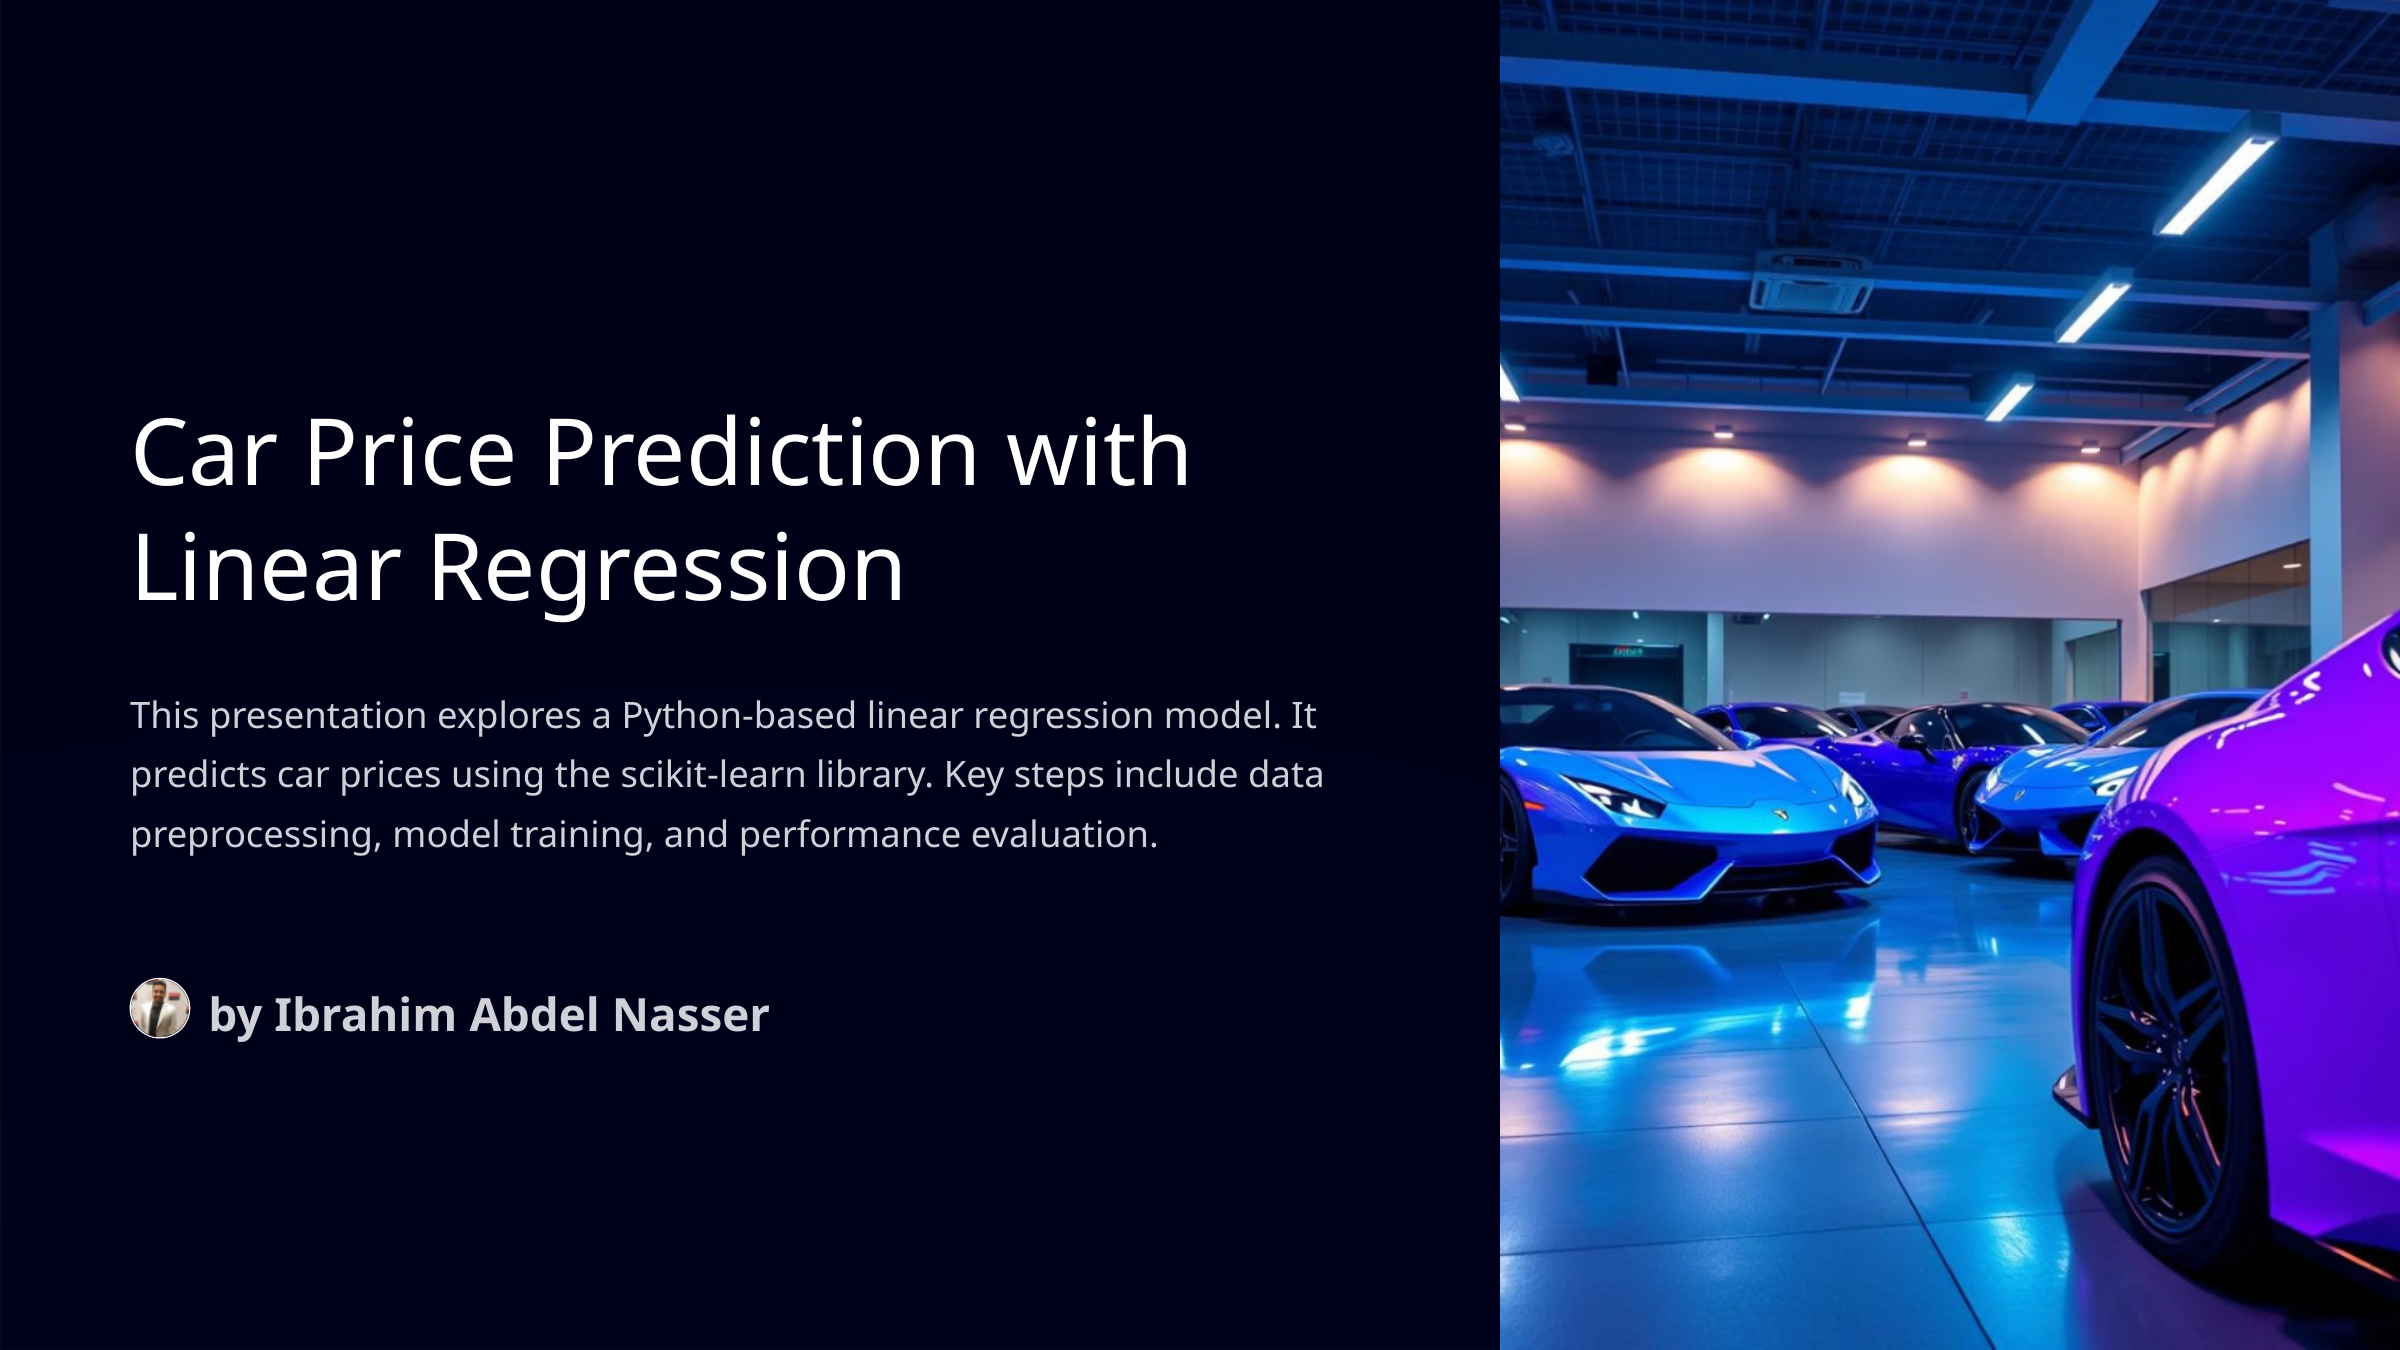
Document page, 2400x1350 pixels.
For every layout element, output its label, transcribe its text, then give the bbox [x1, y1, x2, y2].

picture [131, 979, 189, 1037]
text_box Car Price Prediction with Linear Regression [130, 387, 1370, 621]
text_box by Ibrahim Abdel Nasser [208, 975, 721, 1041]
picture [1499, 0, 2400, 1350]
text_box This presentation explores a Python-based linear regression model. It predicts car prices using the scikit-learn library. Key steps include data preprocessing, model training, and performance evaluation. [130, 676, 1370, 855]
